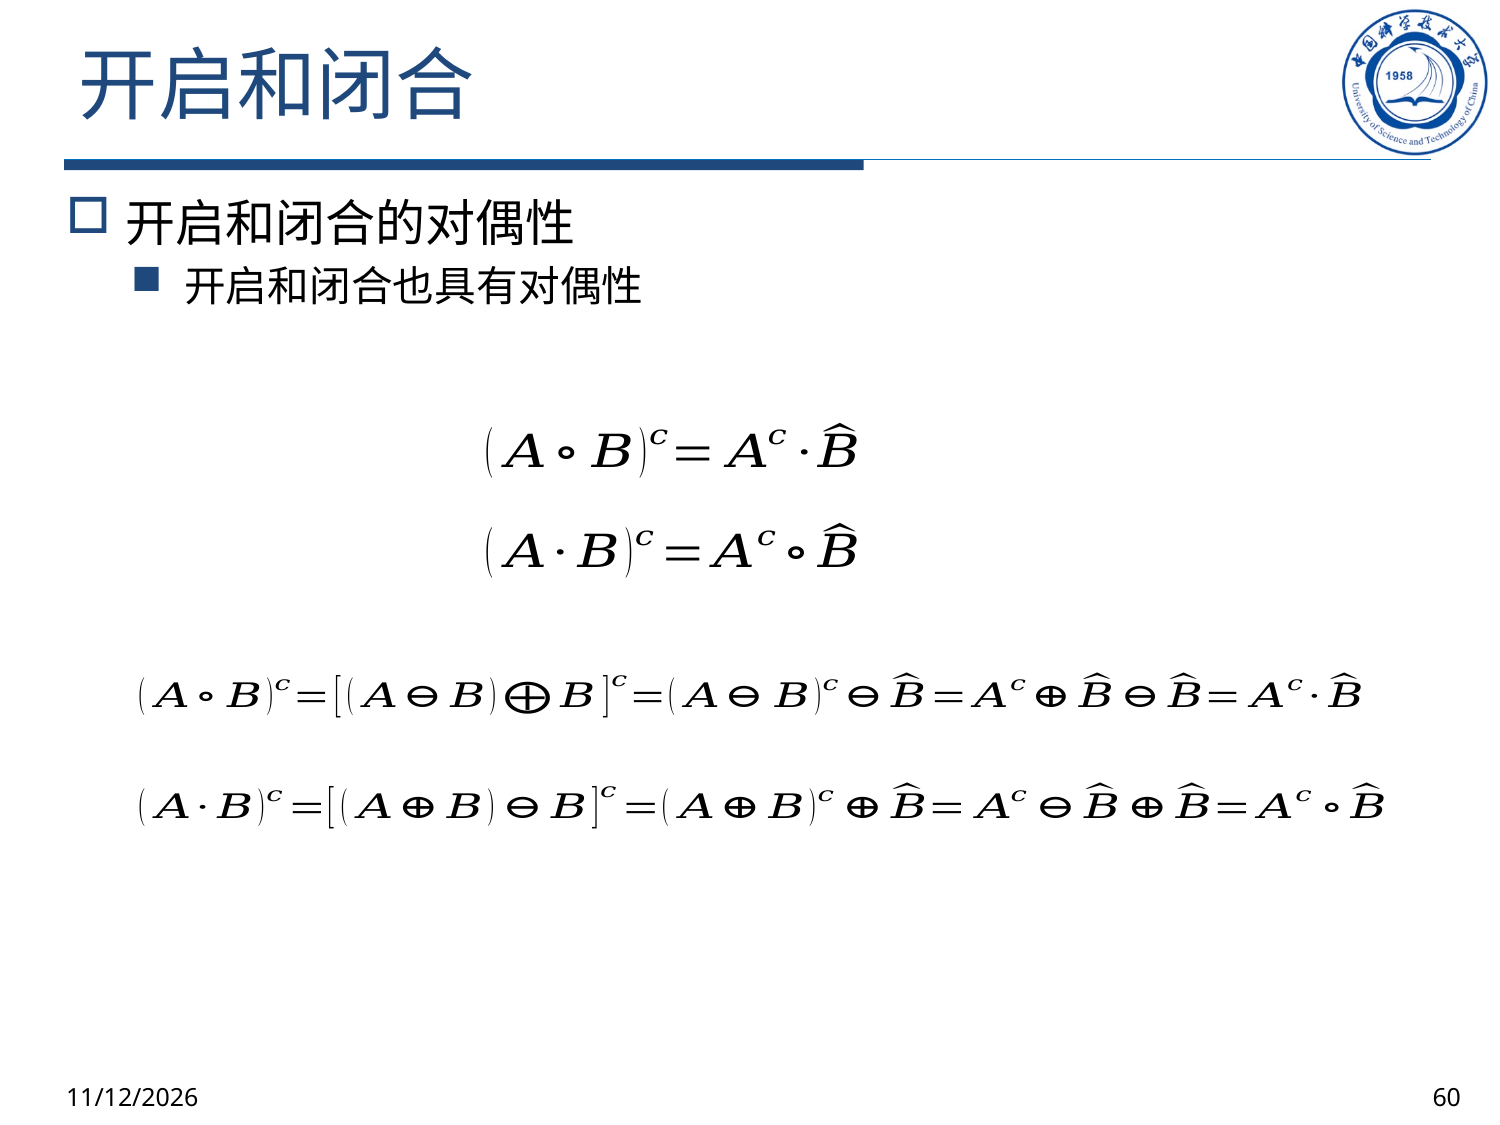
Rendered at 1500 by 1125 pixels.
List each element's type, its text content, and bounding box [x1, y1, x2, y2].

picture [1332, 1, 1493, 156]
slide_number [51, 1074, 377, 1119]
list 开启和闭合的对偶性 开启和闭合也具有对偶性 [51, 184, 1431, 1035]
slide_number 60 [1373, 1074, 1477, 1119]
title 开启和闭合 [64, 19, 1407, 145]
